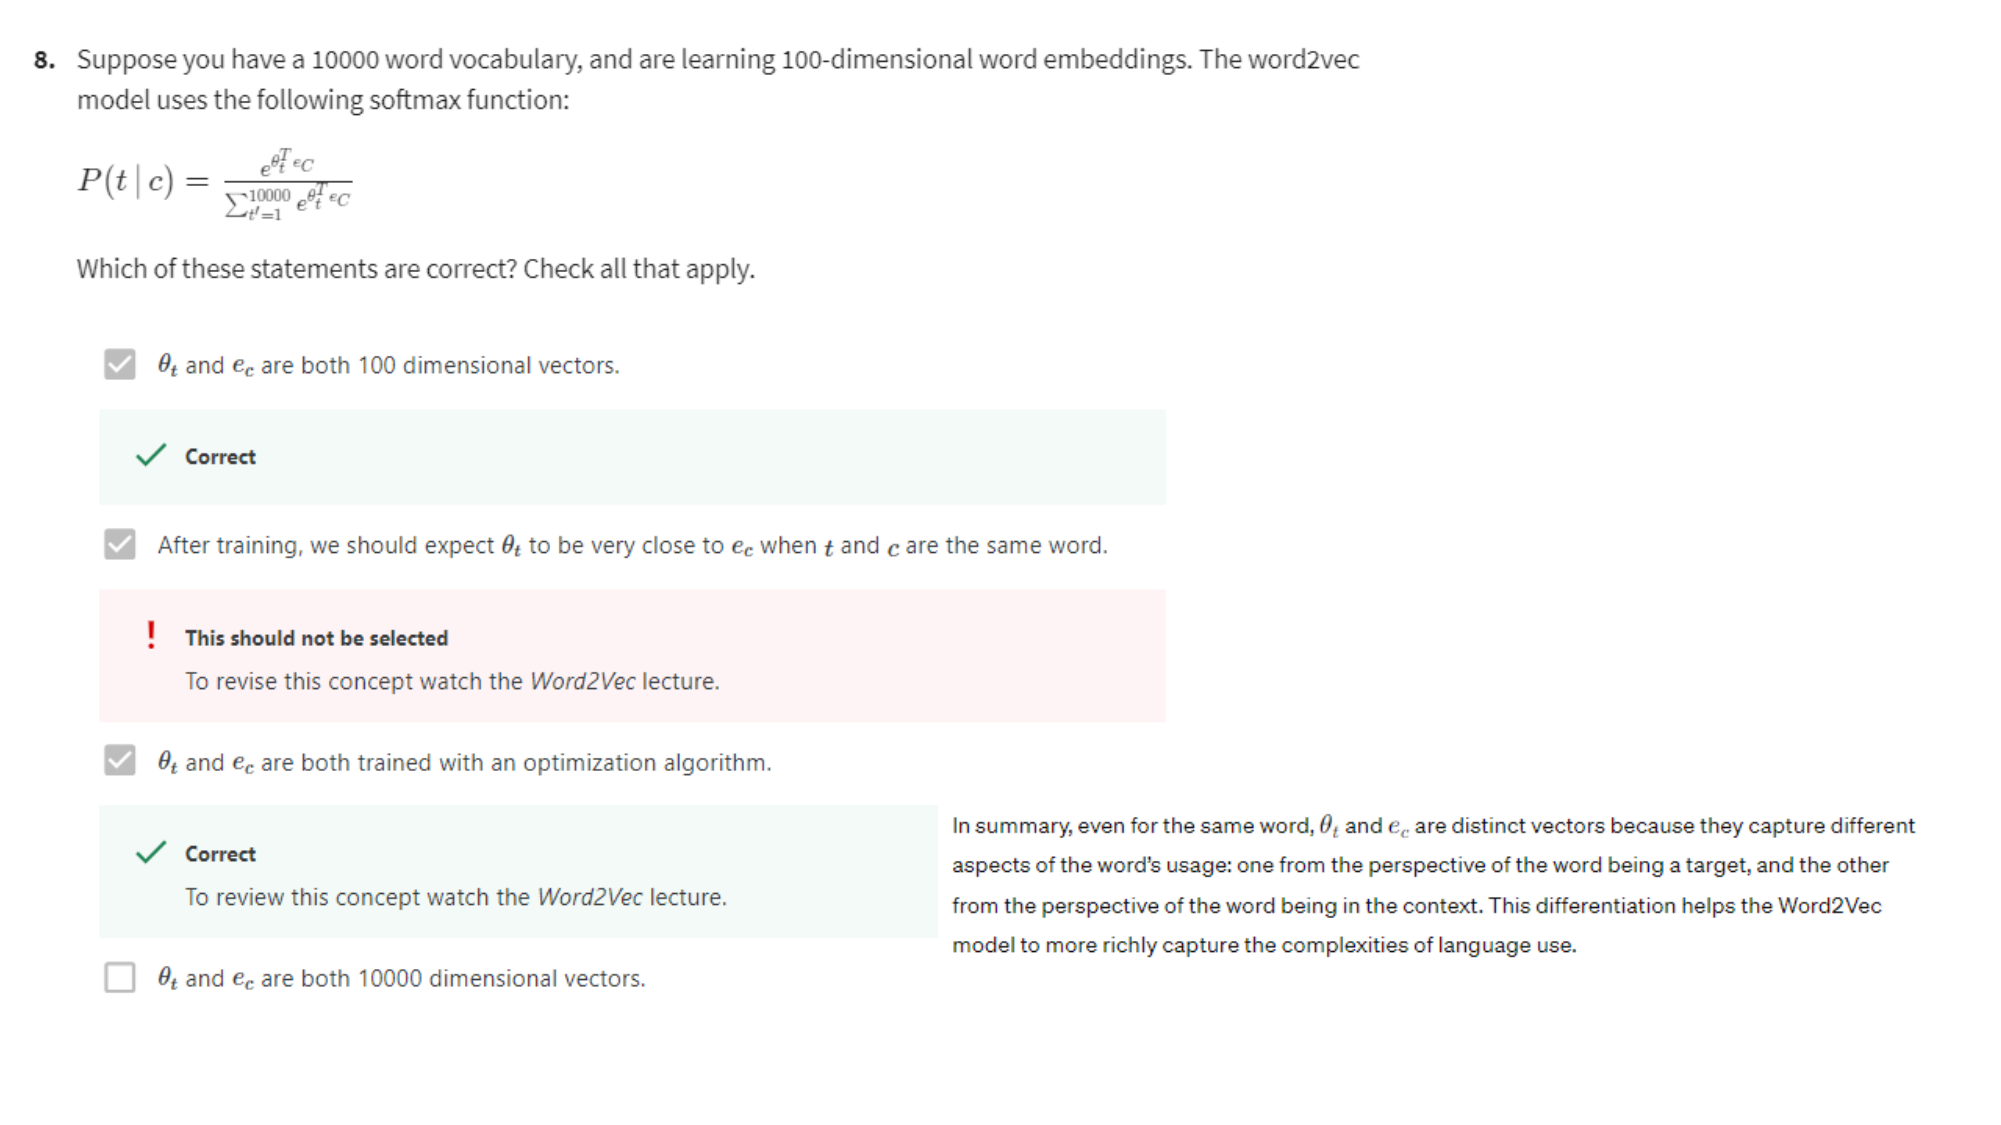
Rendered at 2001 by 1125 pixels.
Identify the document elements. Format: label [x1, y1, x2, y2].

picture [23, 28, 1928, 1015]
